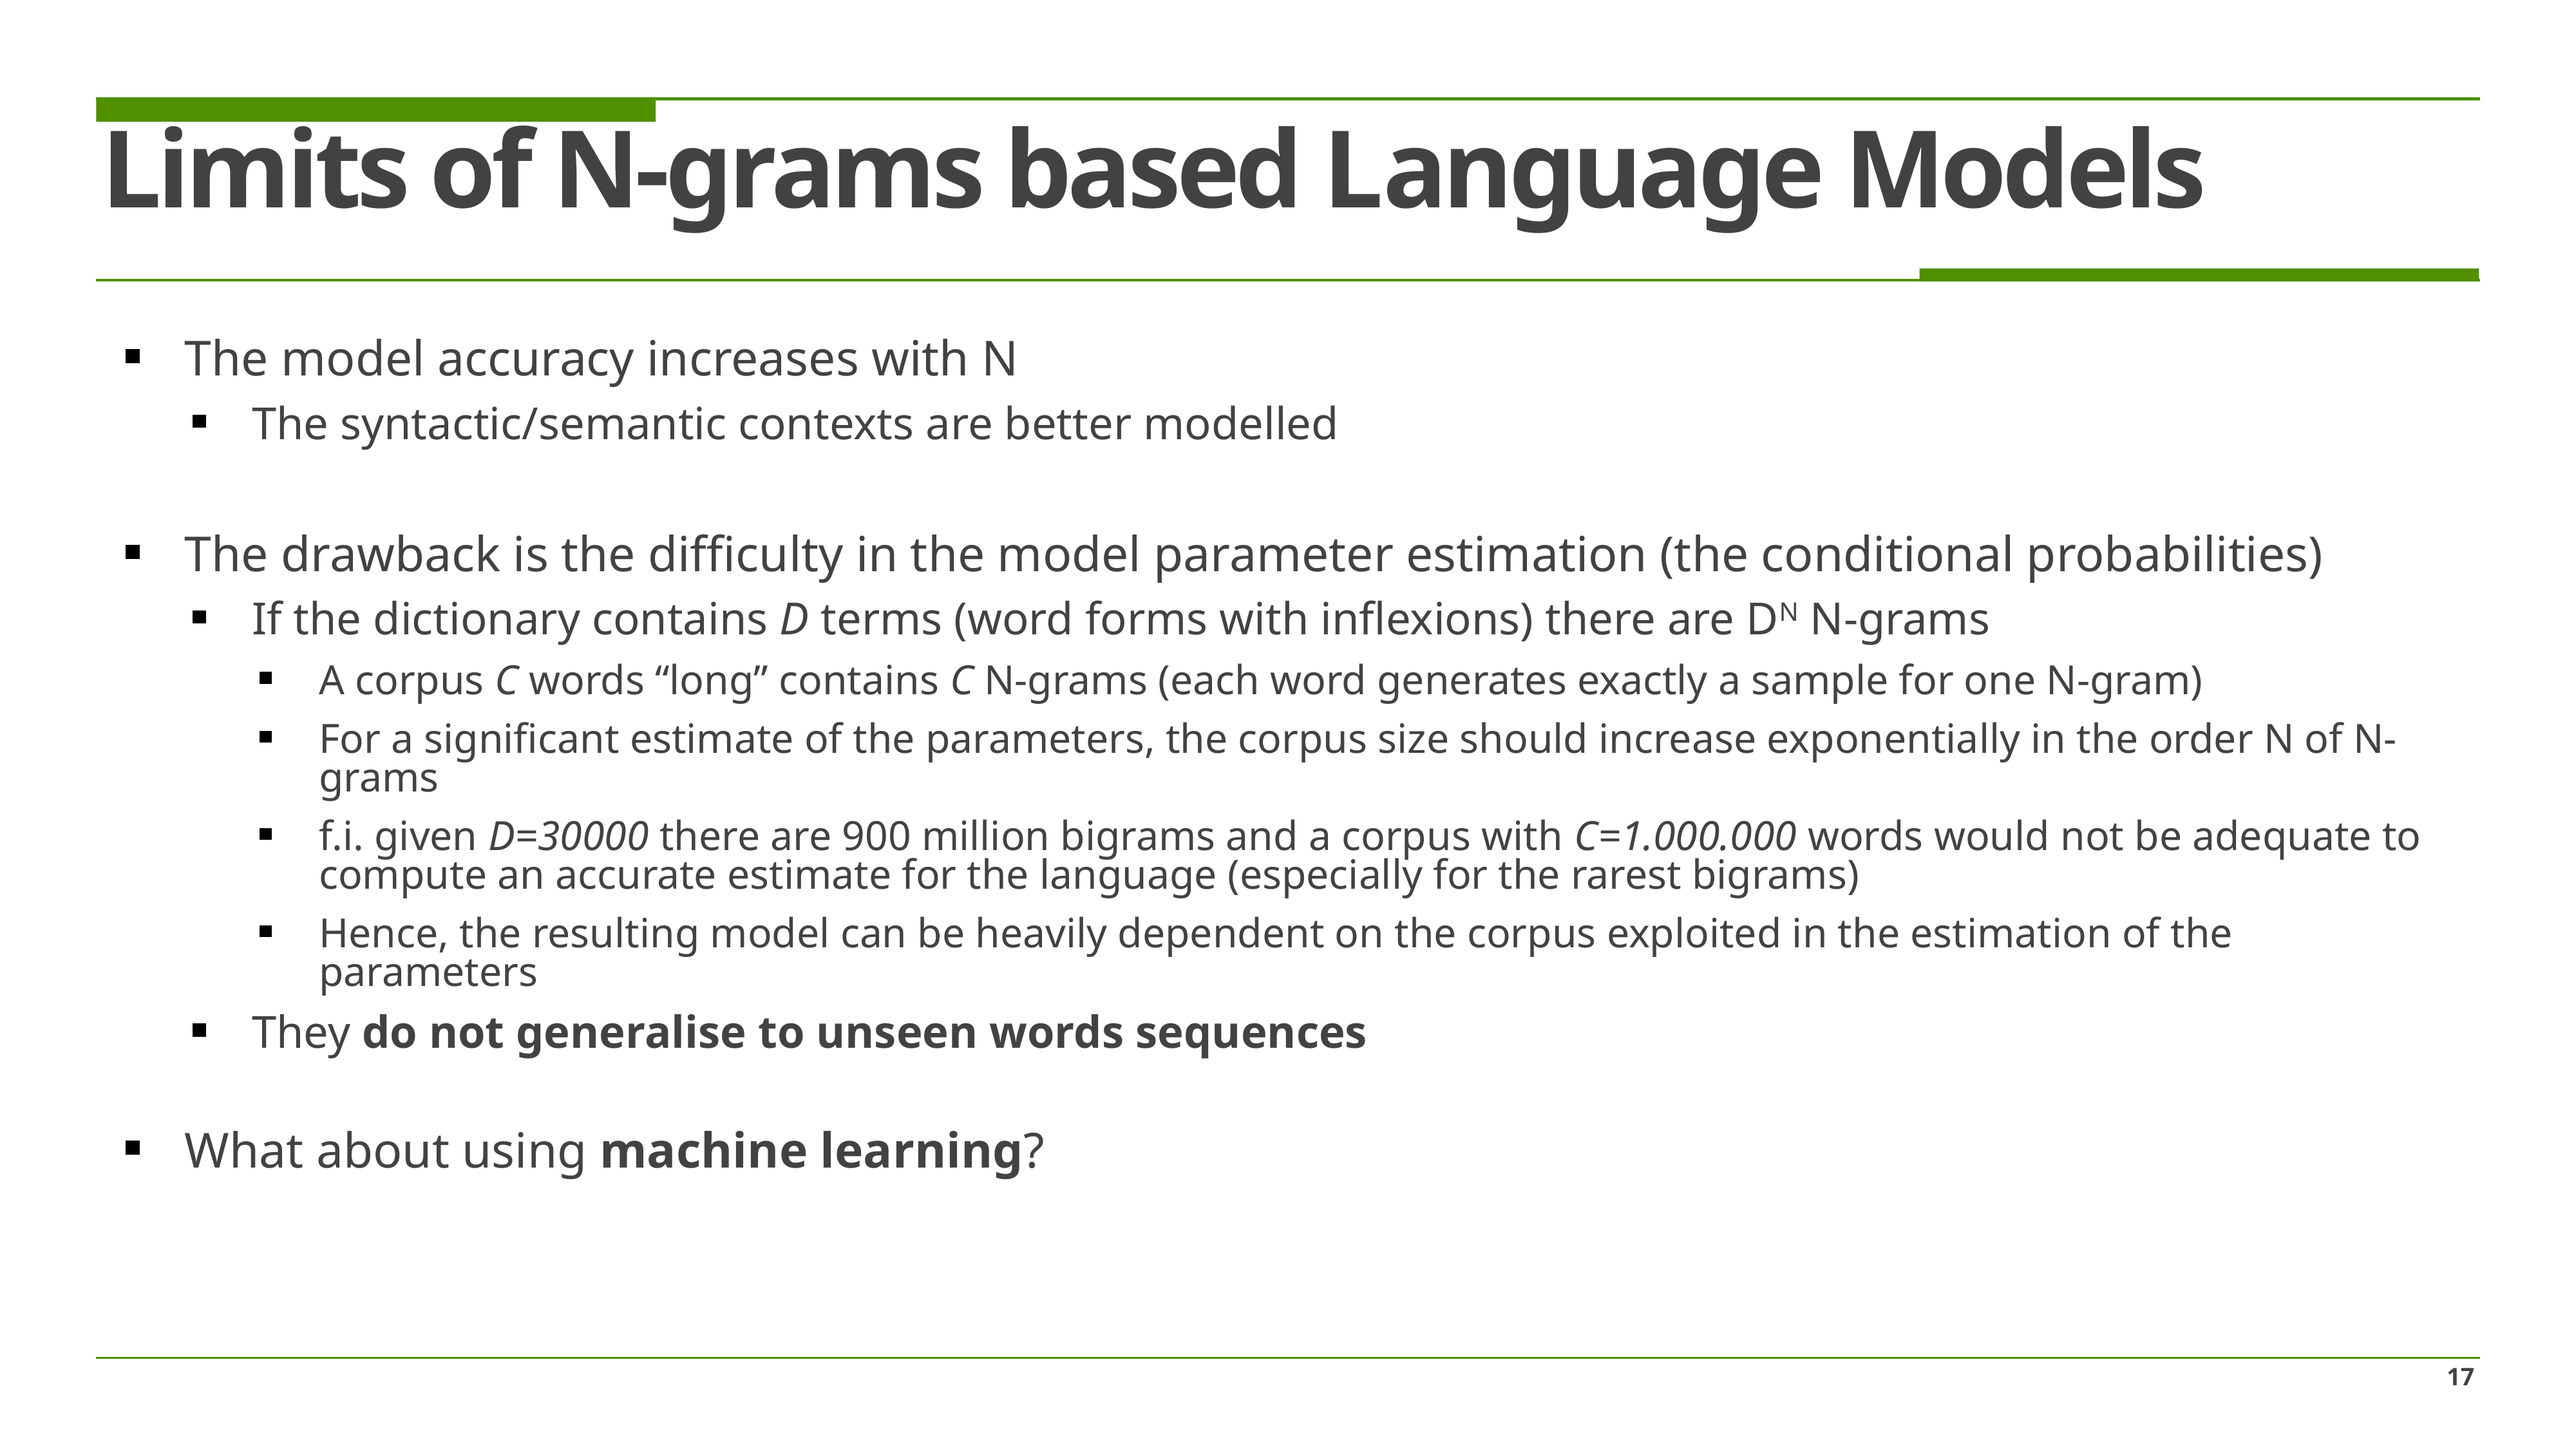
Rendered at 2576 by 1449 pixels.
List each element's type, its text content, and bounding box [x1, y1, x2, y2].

slide_number 17 [2325, 1358, 2481, 1400]
picture [193, 611, 206, 623]
picture [260, 731, 272, 743]
picture [260, 672, 272, 684]
title Limits of N-grams based Language Models [95, 120, 2481, 259]
picture [126, 349, 140, 363]
picture [260, 925, 272, 937]
list The model accuracy increases with N The syntactic/semantic contexts are better modelled The drawback is the difficulty in the model parameter estimation (the conditional probabilities) If the dictionary contains D terms (word forms with inflexions) there are DN N-grams A corpus C words “long” contains C N-grams (each word generates exactly a sample for one N-gram) For a significant estimate of the parameters, the corpus size should increase exponentially in the order N of N-grams f.i. given D=30000 there are 900 million bigrams and a corpus with C=1.000.000 words would not be adequate to compute an accurate estimate for the language (especially for the rarest bigrams) Hence, the resulting model can be heavily dependent on the corpus exploited in the estimation of the parameters They do not generalise to unseen words sequences What about using machine learning? [120, 333, 2456, 1321]
picture [193, 1023, 206, 1037]
picture [260, 828, 272, 840]
picture [126, 545, 140, 559]
picture [126, 1141, 140, 1155]
picture [193, 415, 206, 428]
